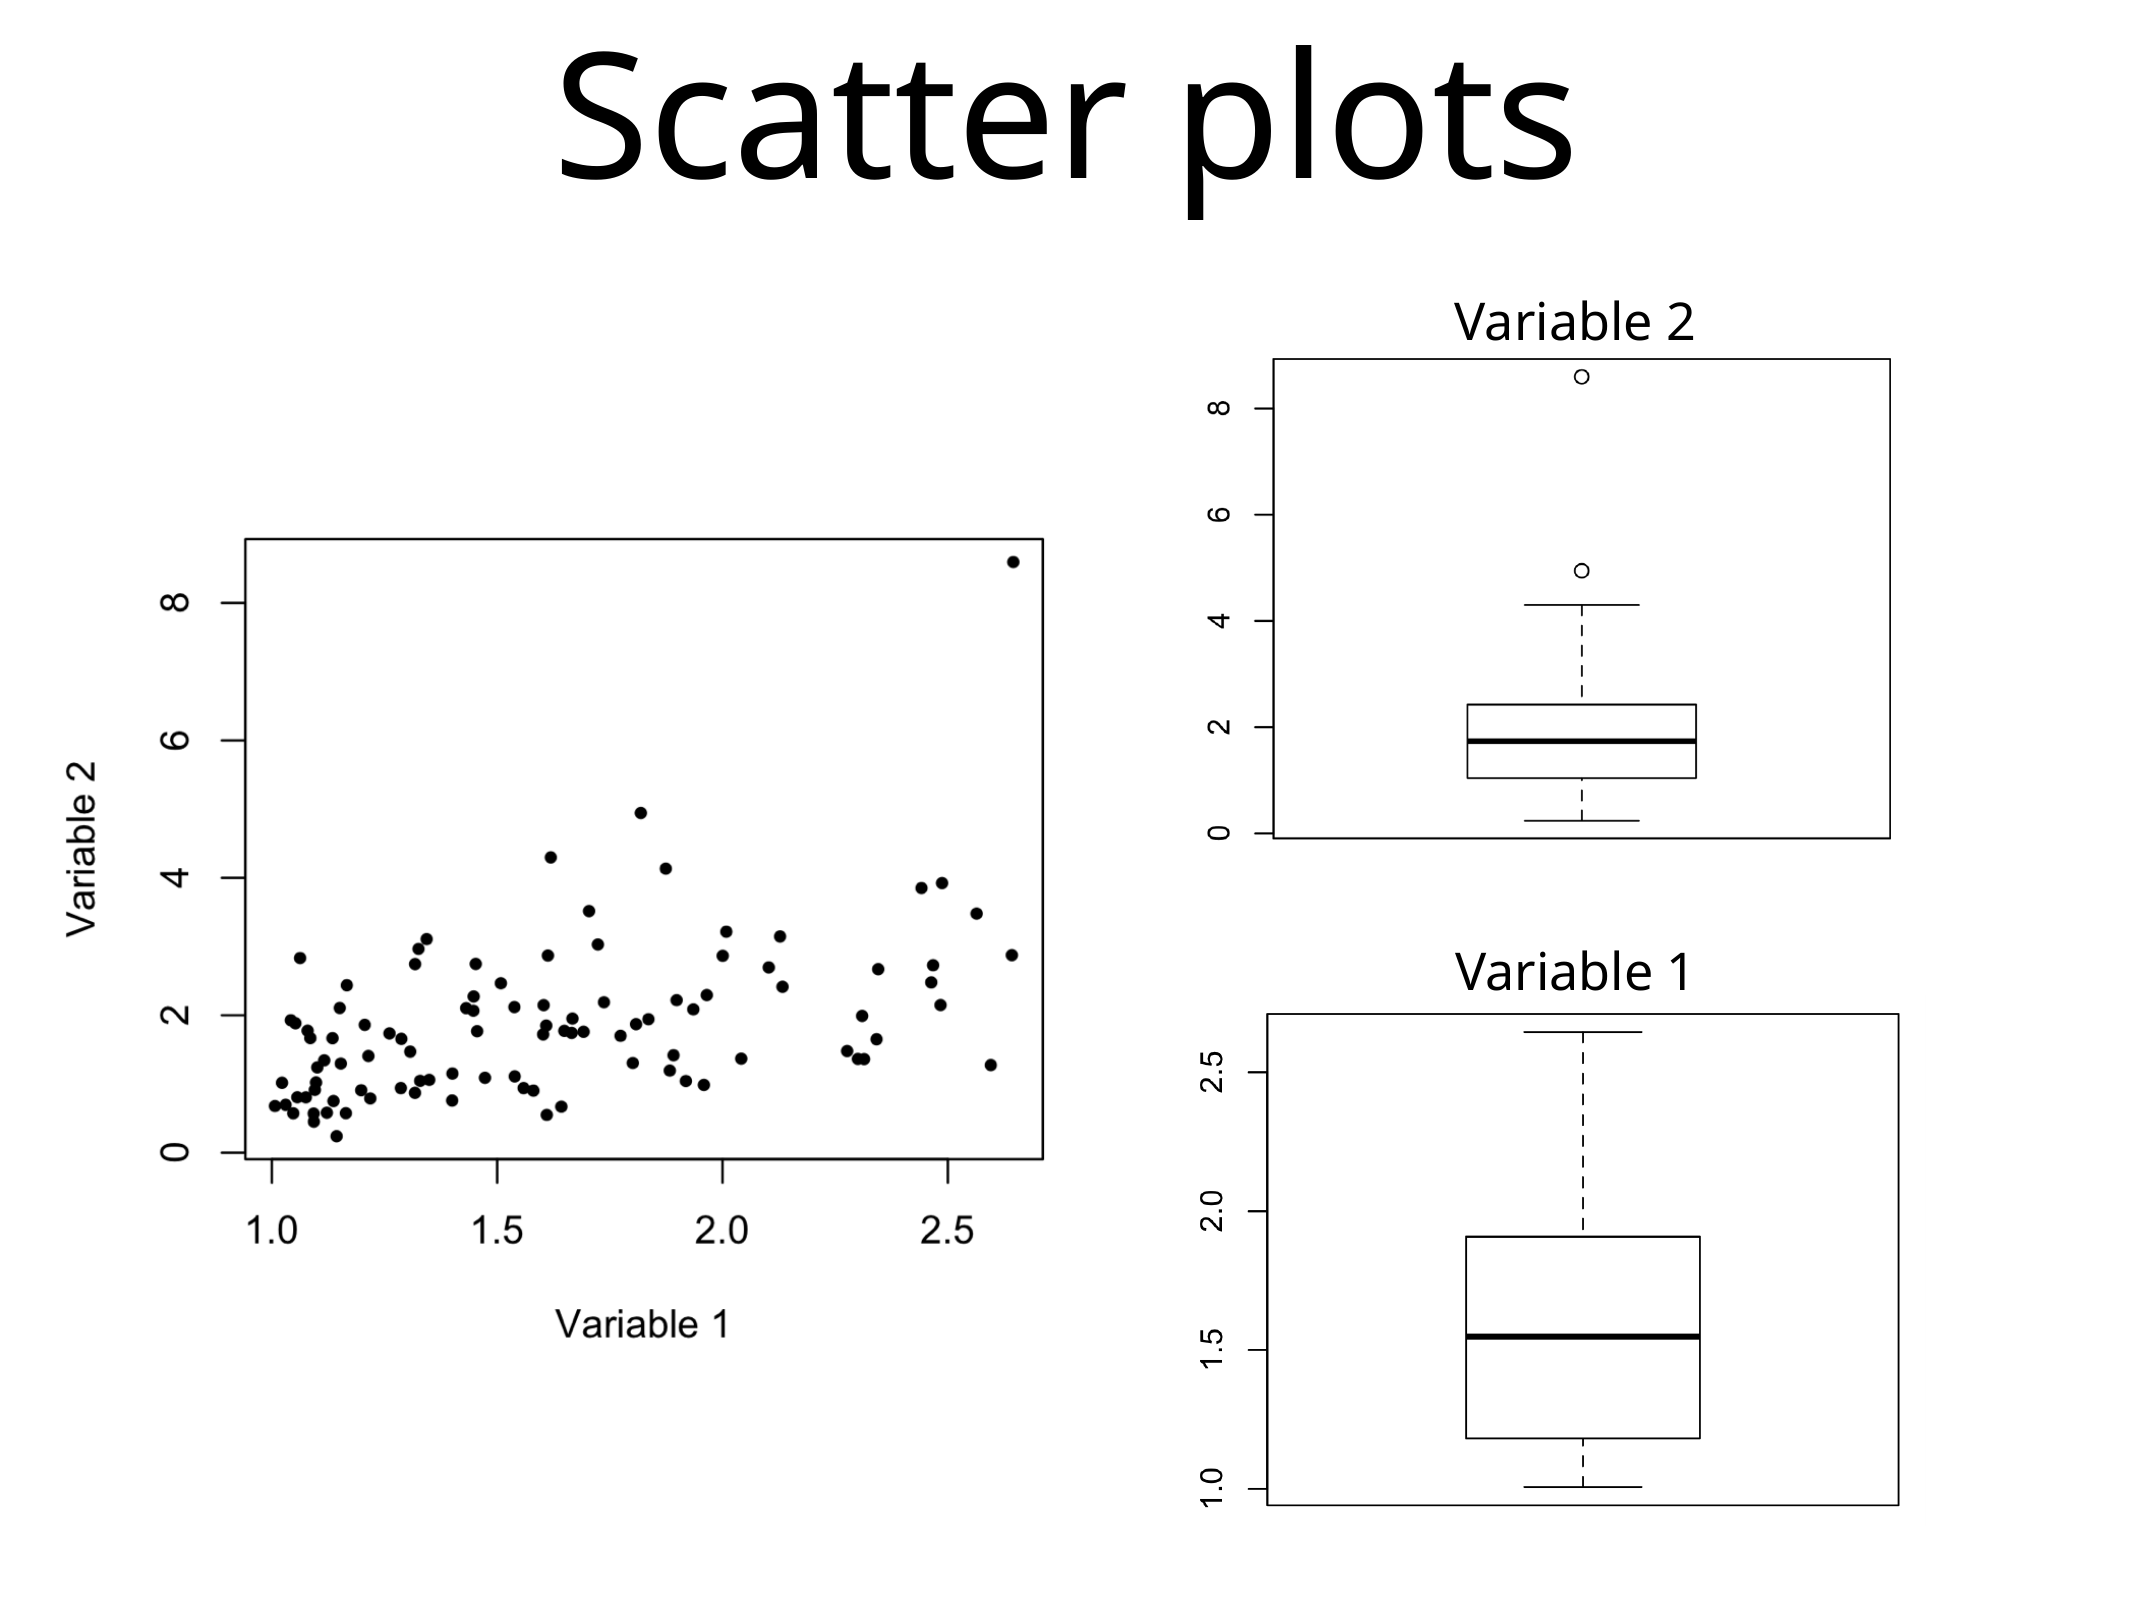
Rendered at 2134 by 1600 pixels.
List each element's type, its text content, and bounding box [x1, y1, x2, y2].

picture [56, 480, 1099, 1363]
title Scatter plots [207, 0, 1926, 309]
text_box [1172, 281, 1926, 1526]
